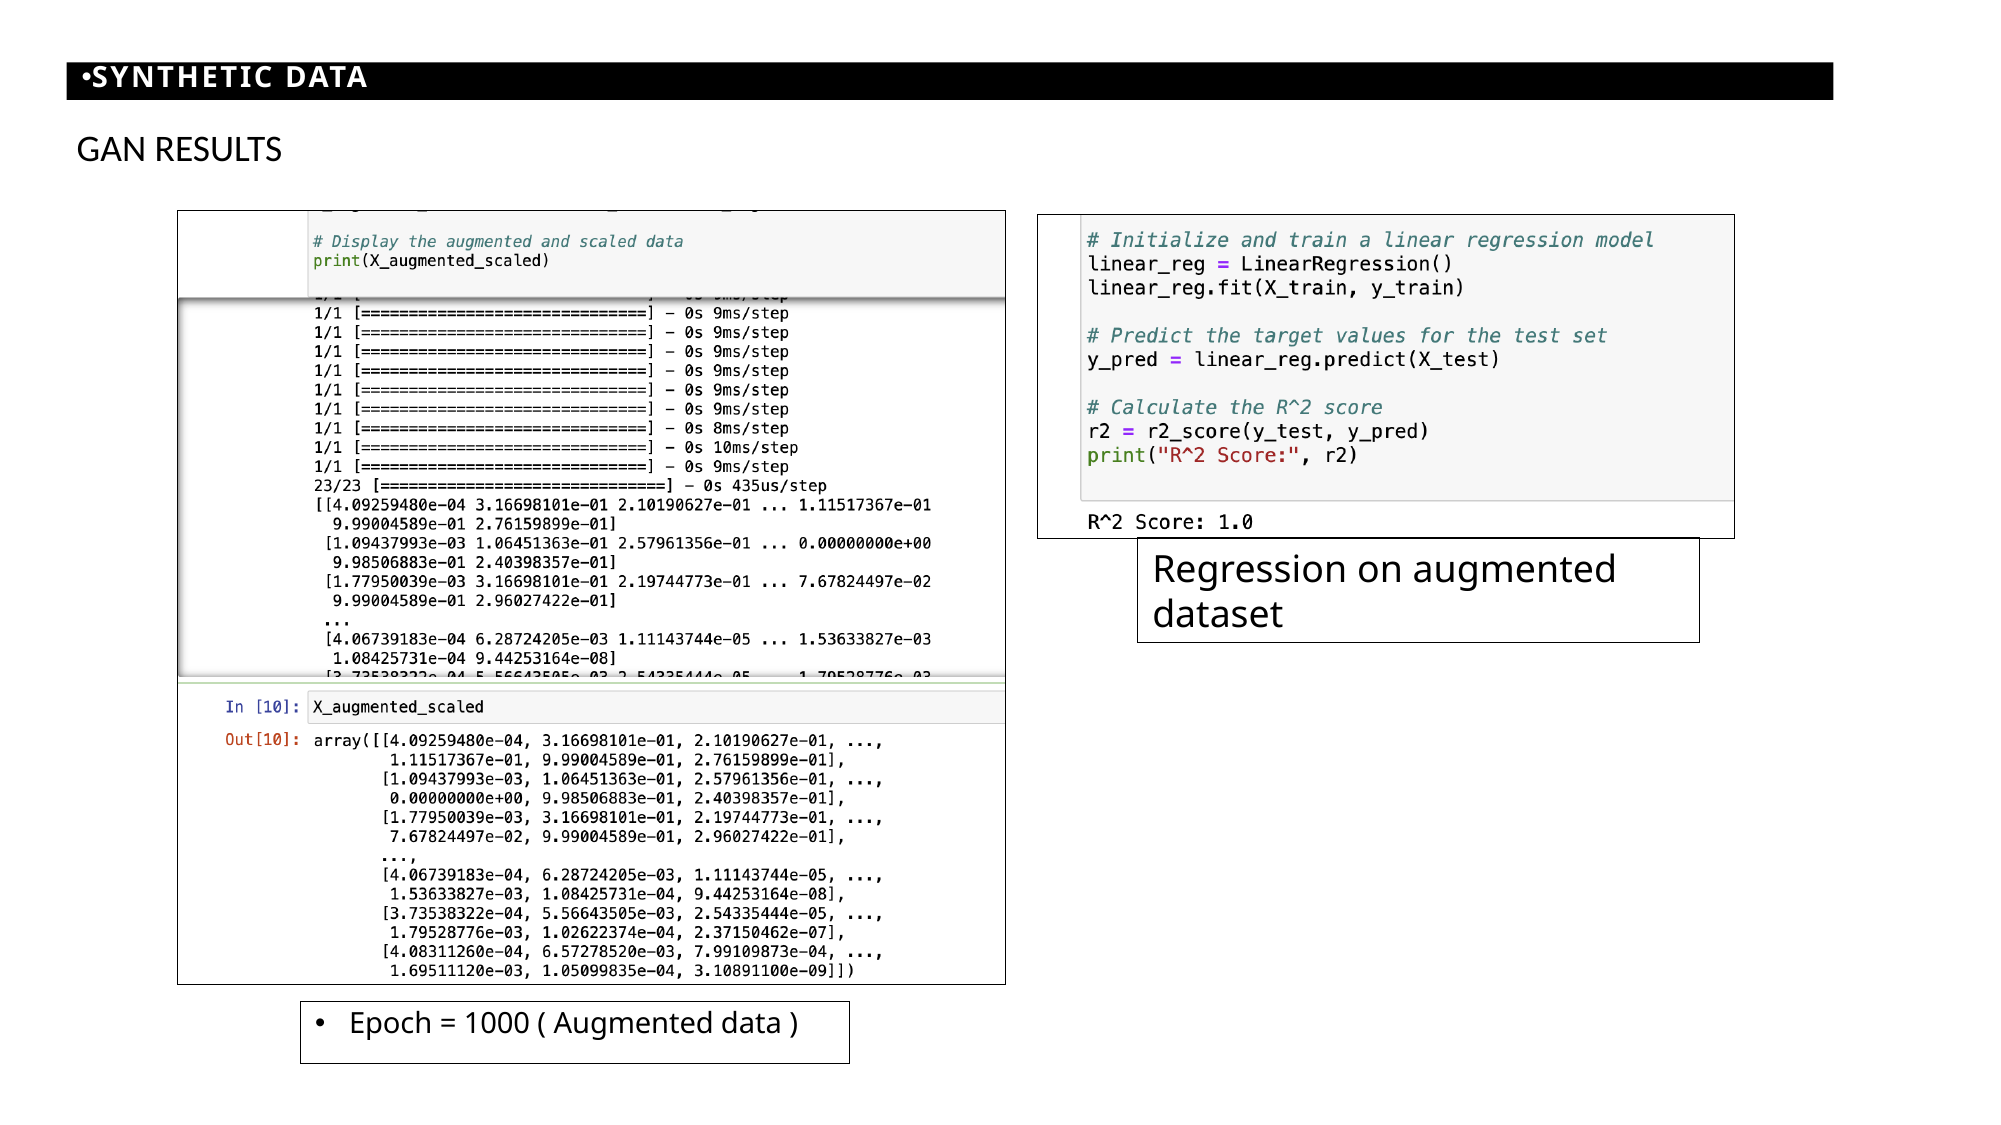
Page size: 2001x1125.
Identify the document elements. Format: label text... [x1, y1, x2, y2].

text_box Regression on augmented dataset [1137, 539, 1700, 643]
text_box GAN RESULTS [61, 116, 512, 177]
list SYNTHETIC DATA [66, 62, 1834, 100]
picture [176, 210, 1007, 986]
list Epoch = 1000 ( Augmented data ) [300, 1001, 850, 1064]
picture [1036, 213, 1736, 539]
